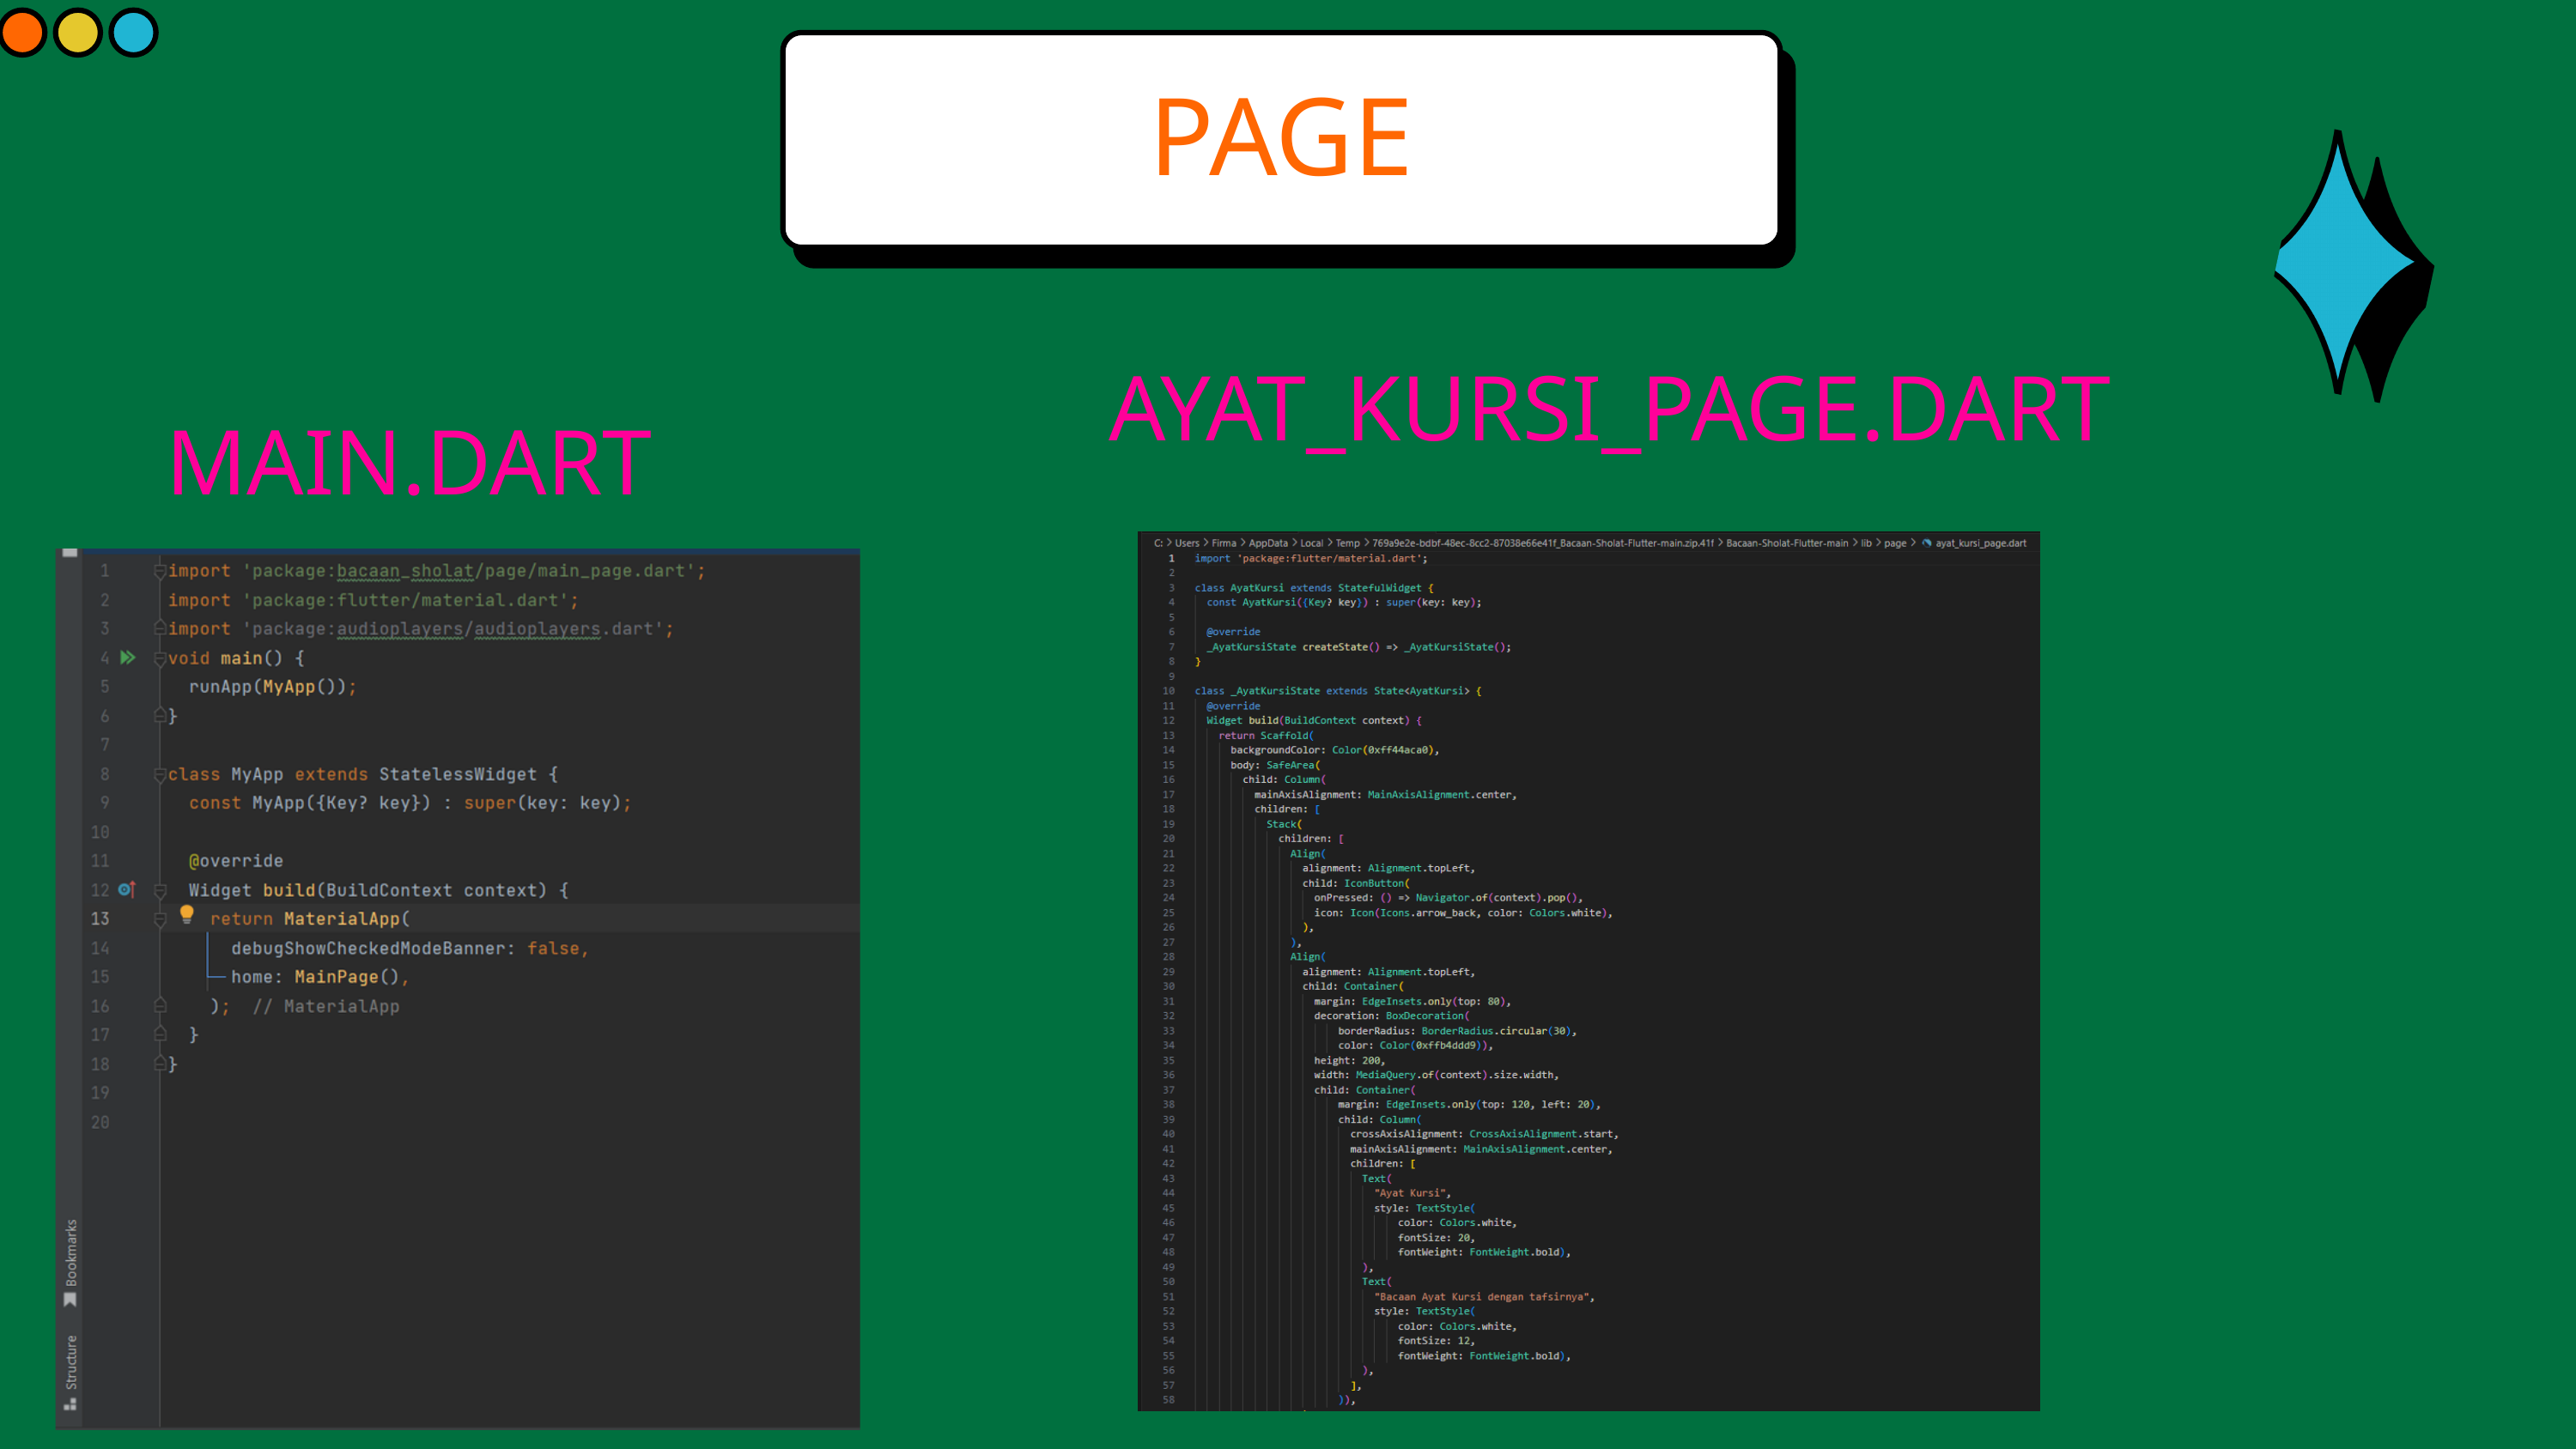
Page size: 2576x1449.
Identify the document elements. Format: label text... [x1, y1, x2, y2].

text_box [782, 32, 1781, 248]
text_box MAIN.DART [0, 422, 1117, 513]
text_box AYAT_KURSI_PAGE.DART [902, 369, 2318, 459]
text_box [795, 51, 1794, 266]
text_box [55, 549, 860, 1431]
text_box [2254, 123, 2458, 409]
picture [1137, 531, 2041, 1411]
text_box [0, 9, 156, 56]
